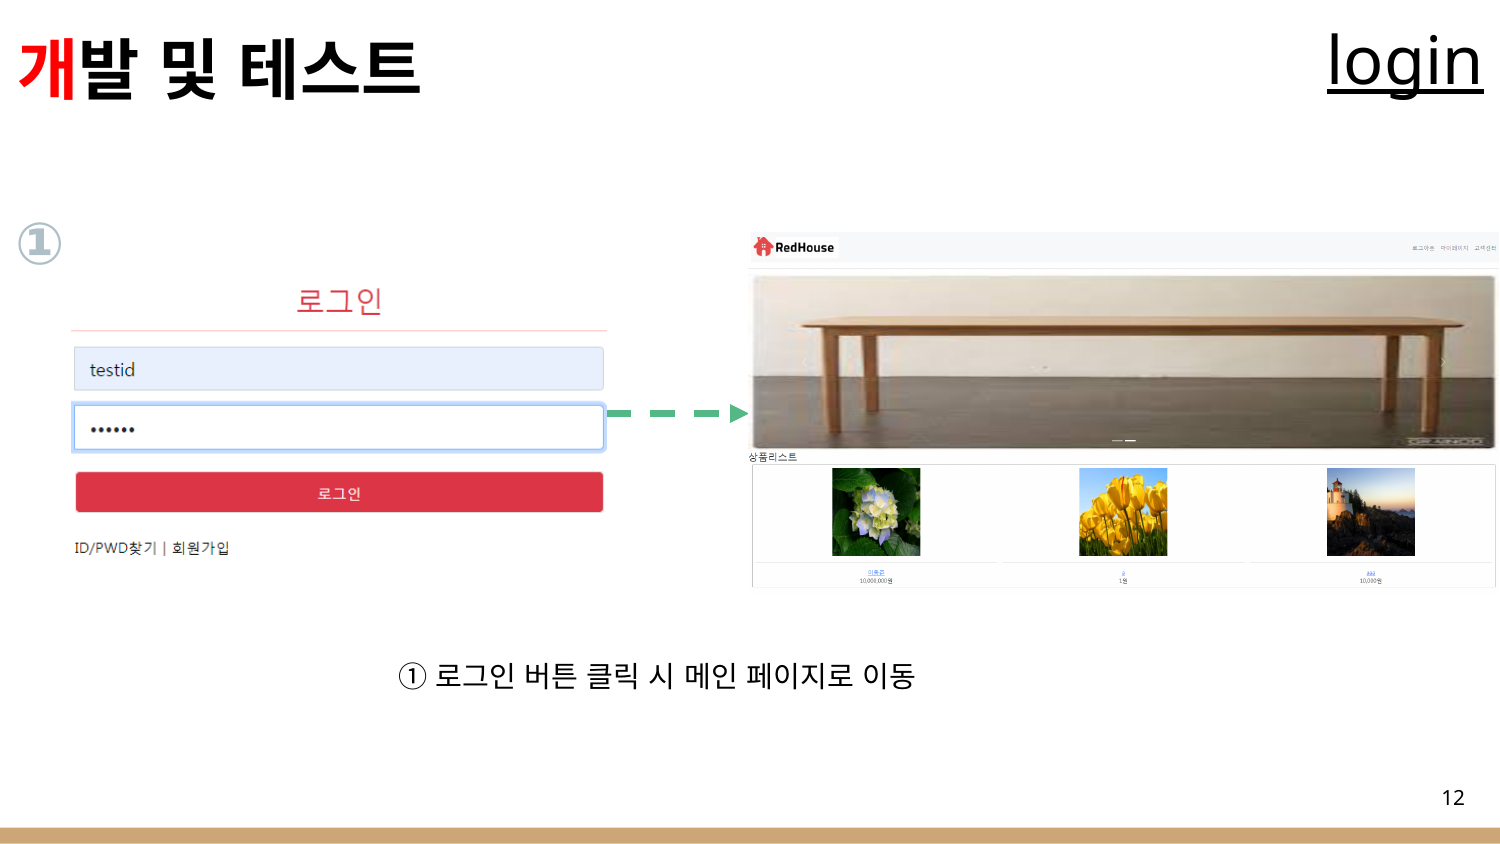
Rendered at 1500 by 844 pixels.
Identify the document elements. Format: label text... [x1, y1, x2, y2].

title login [101, 0, 1499, 126]
picture [71, 268, 607, 559]
picture [748, 232, 1500, 595]
text_box ① [0, 199, 102, 285]
text_box ①로그인 버튼 클릭 시 메인 페이지로 이동 [384, 650, 932, 701]
slide_number 12 [1389, 764, 1480, 830]
text_box 개발 및 테스트 [2, 12, 101, 123]
